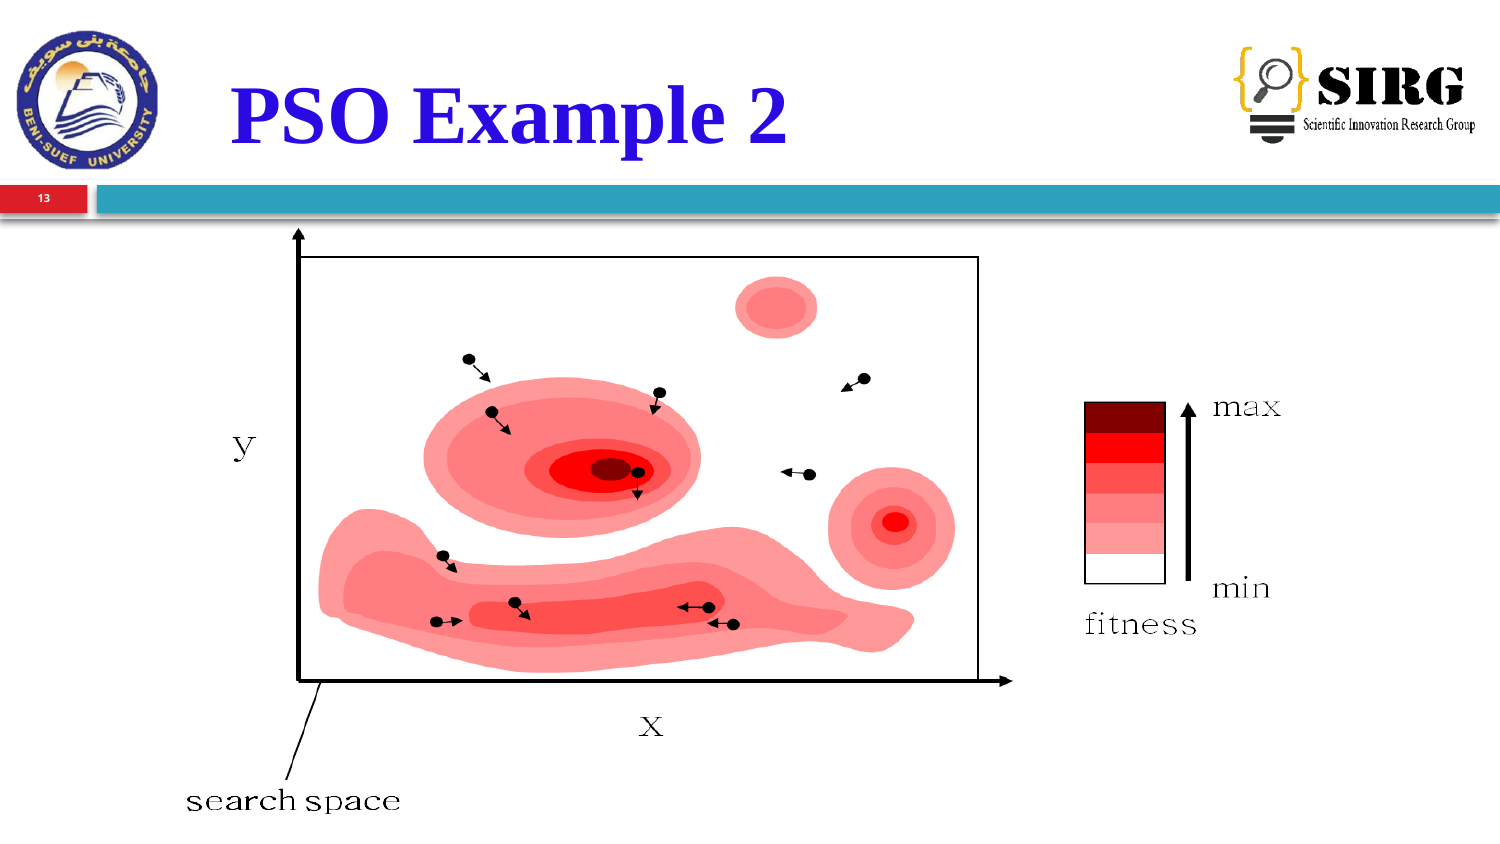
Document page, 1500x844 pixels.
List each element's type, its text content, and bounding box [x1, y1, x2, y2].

text_box PSO Example 2 [162, 71, 924, 167]
slide_number 13 [0, 184, 88, 215]
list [162, 213, 1305, 823]
picture [1199, 0, 1500, 200]
picture [15, 29, 160, 173]
